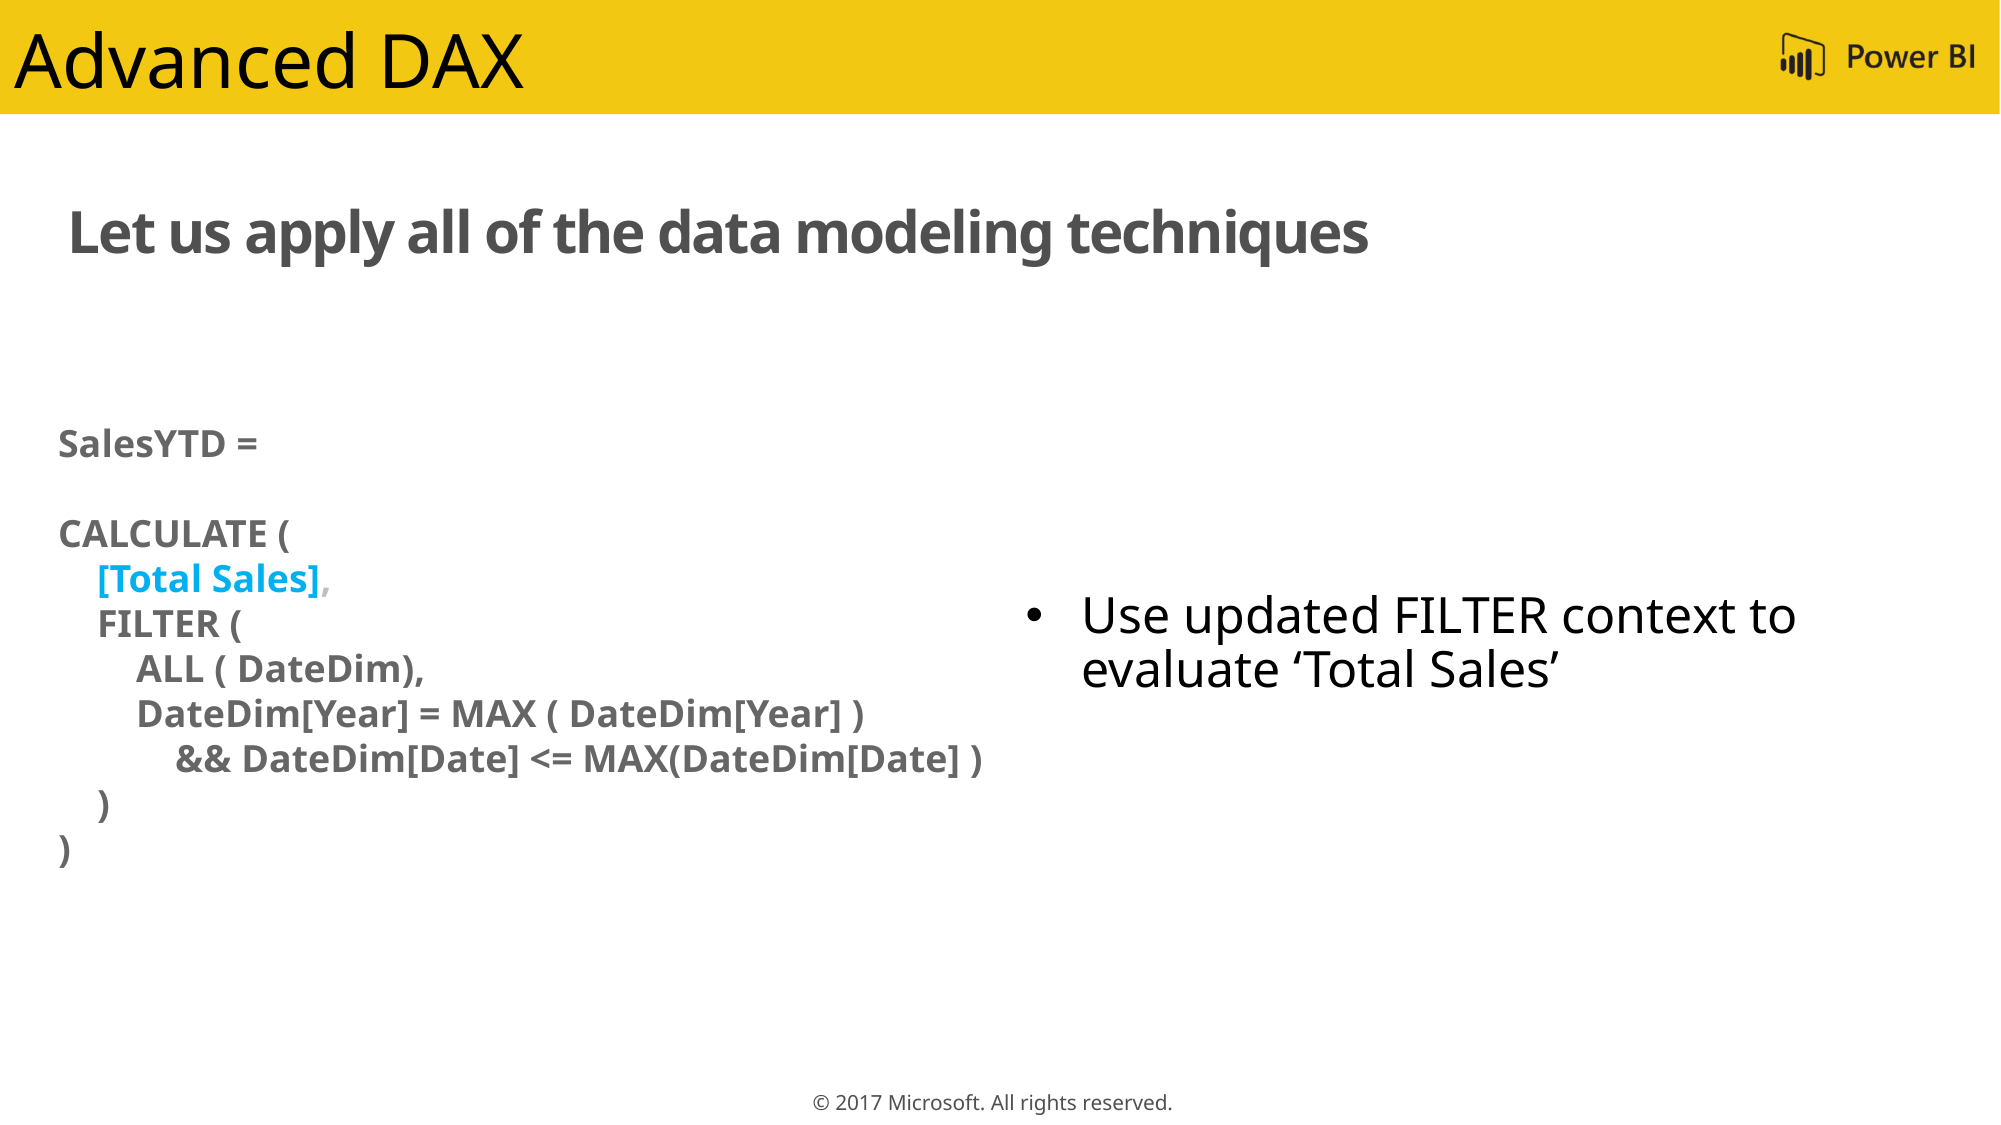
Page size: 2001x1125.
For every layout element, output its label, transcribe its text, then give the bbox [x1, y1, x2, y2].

picture [1768, 23, 1985, 91]
title Let us apply all of the data modeling techniques [43, 188, 1956, 275]
text_box Advanced DAX [0, 5, 1879, 111]
footer © 2017 Microsoft. All rights reserved. [663, 1084, 1338, 1122]
text_box [0, 0, 2000, 115]
text_box SalesYTD = CALCULATE ( [Total Sales], FILTER ( ALL ( DateDim), DateDim[Year] = MAX ( DateDim[Year] ) && DateDim[Date] <= MAX(DateDim[Date] ) ) ) [58, 419, 1034, 870]
text_box Use updated FILTER context to evaluate ‘Total Sales’ [935, 582, 1936, 706]
